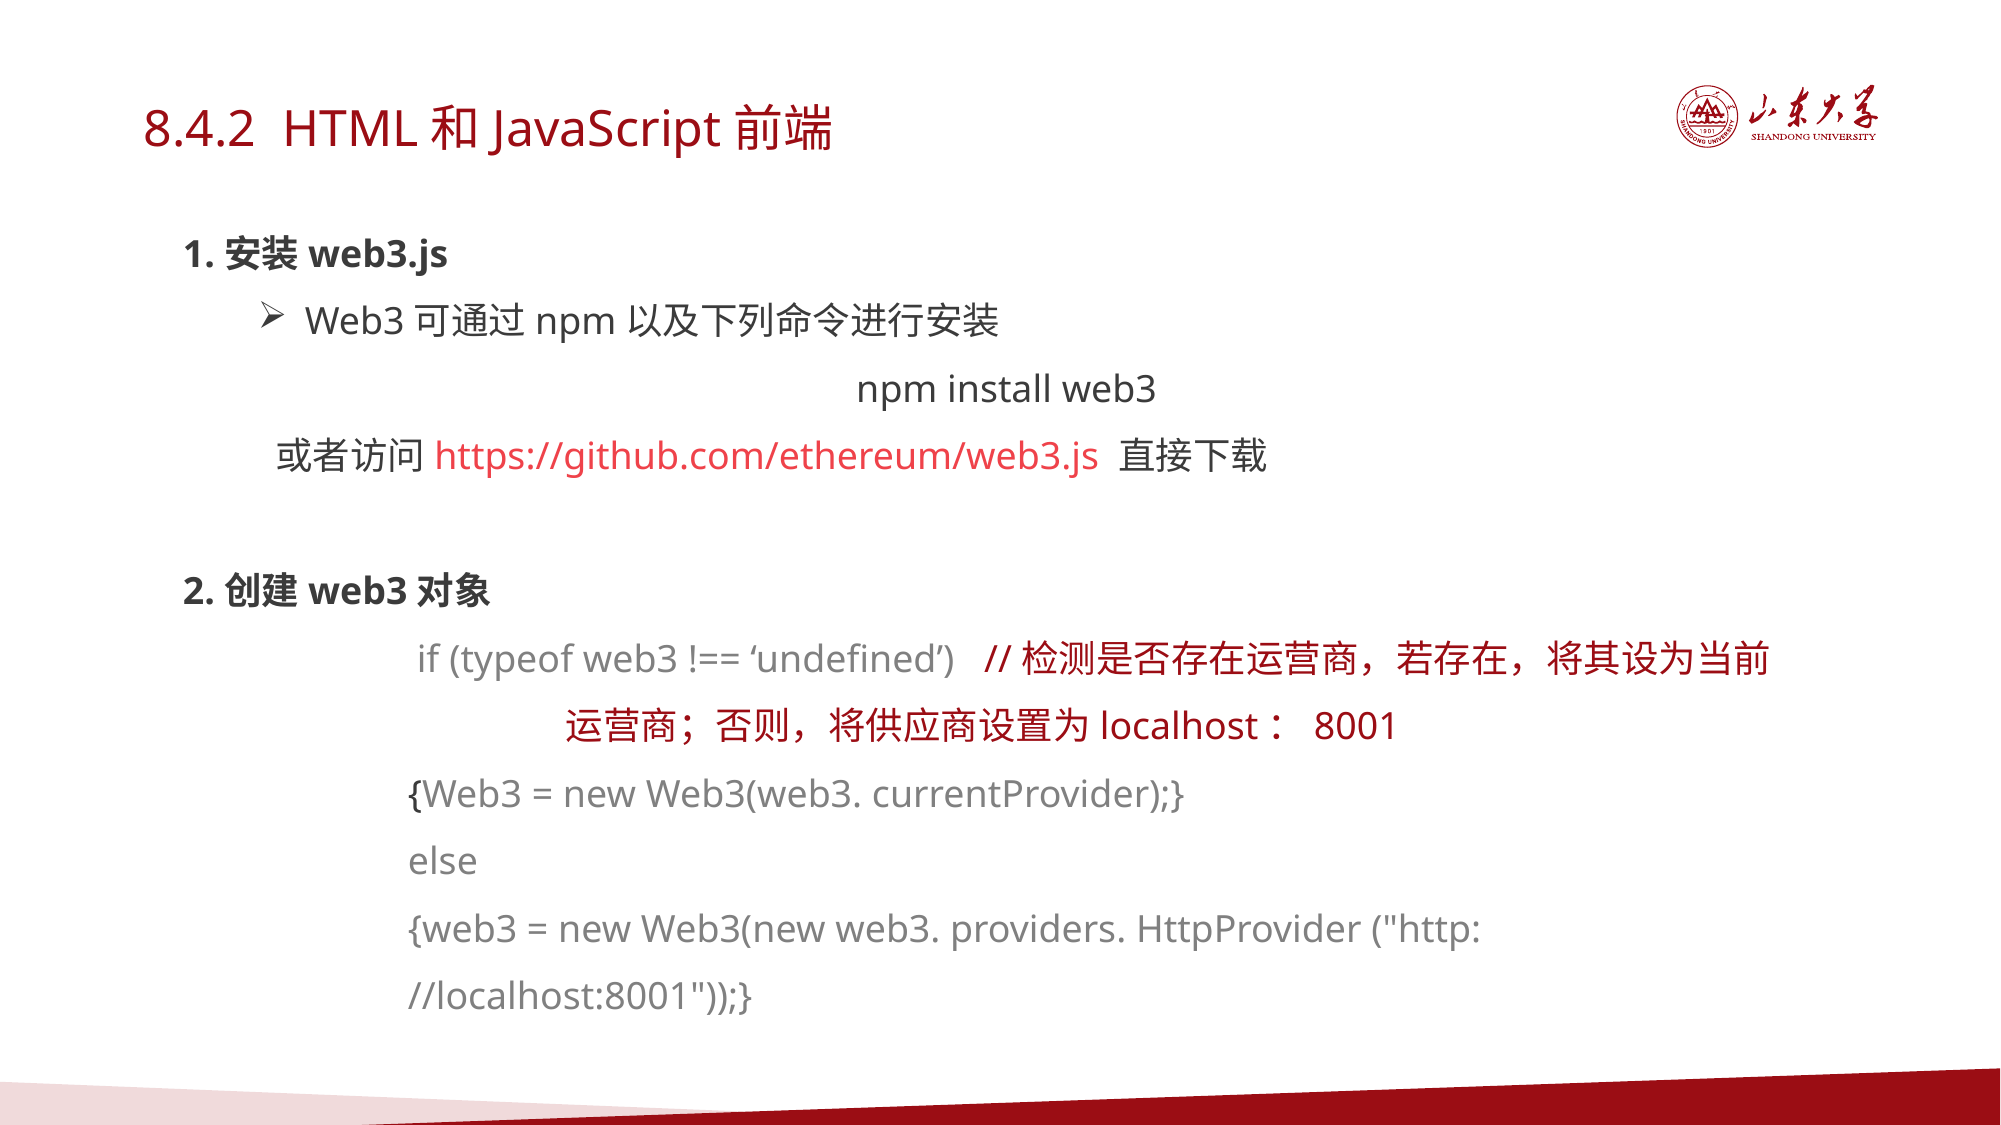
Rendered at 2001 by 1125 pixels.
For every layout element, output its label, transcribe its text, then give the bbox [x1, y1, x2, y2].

text_box 8.4.2 HTML和JavaScript前端 [129, 88, 1032, 164]
text_box 1.安装web3.js Web3可通过npm以及下列命令进行安装 npm install web3 或者访问https://github.com/ethereum/web3.js 直接下载 2.创建web3对象 if (typeof web3 !== ‘undefined’) //检测是否存在运营商，若存在，将其设为当前 运营商；否则，将供应商设置为localhost：8001 {Web3 = new Web3(web3. currentProvider);} else {web3 = new Web3(new web3. providers. HttpProvider ("http: //localhost:8001"));} [168, 199, 1846, 1025]
